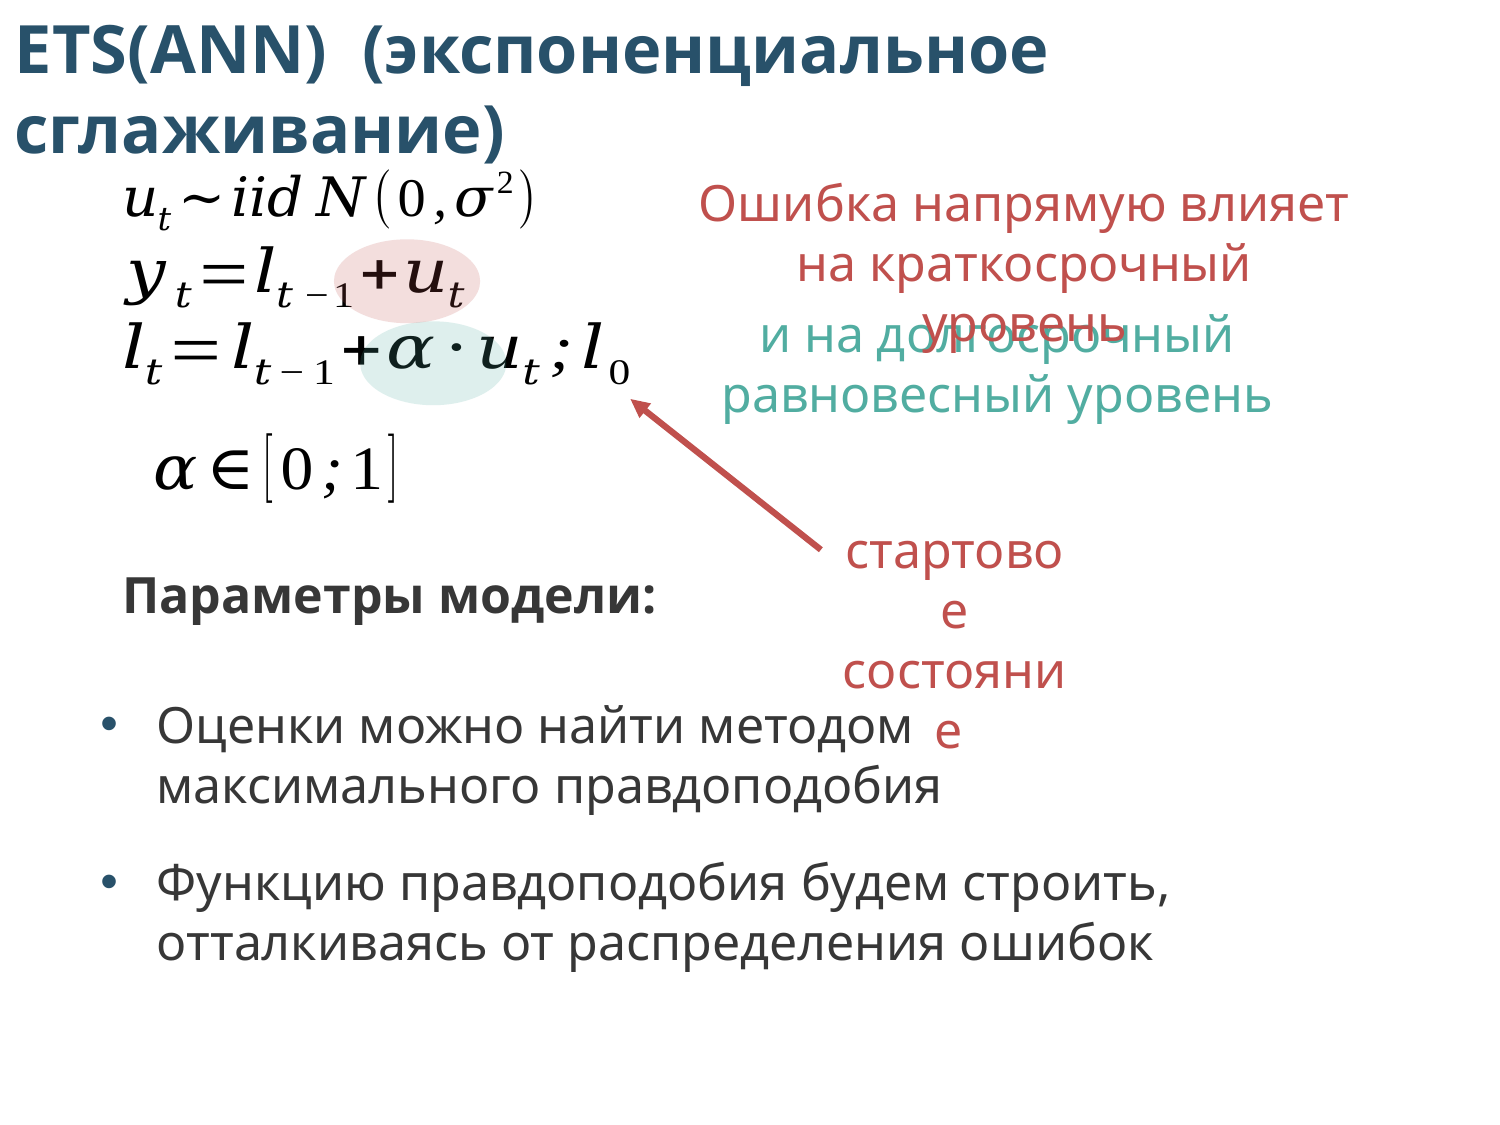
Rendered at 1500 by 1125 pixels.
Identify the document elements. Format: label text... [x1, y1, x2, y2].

text_box стартовое состояние [820, 511, 1089, 767]
text_box [358, 319, 509, 408]
text_box Ошибка напрямую влияет на краткосрочный уровень [676, 163, 1373, 359]
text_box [630, 398, 822, 551]
text_box и на долгосрочный равновесный уровень [684, 359, 1311, 430]
text_box Оценки можно найти методом максимального правдоподобия Функцию правдоподобия будем строить, отталкиваясь от распределения ошибок [100, 693, 1295, 1012]
text_box ETS(ANN) (экспоненциальное сглаживание) [0, 0, 1500, 96]
text_box [331, 237, 483, 326]
